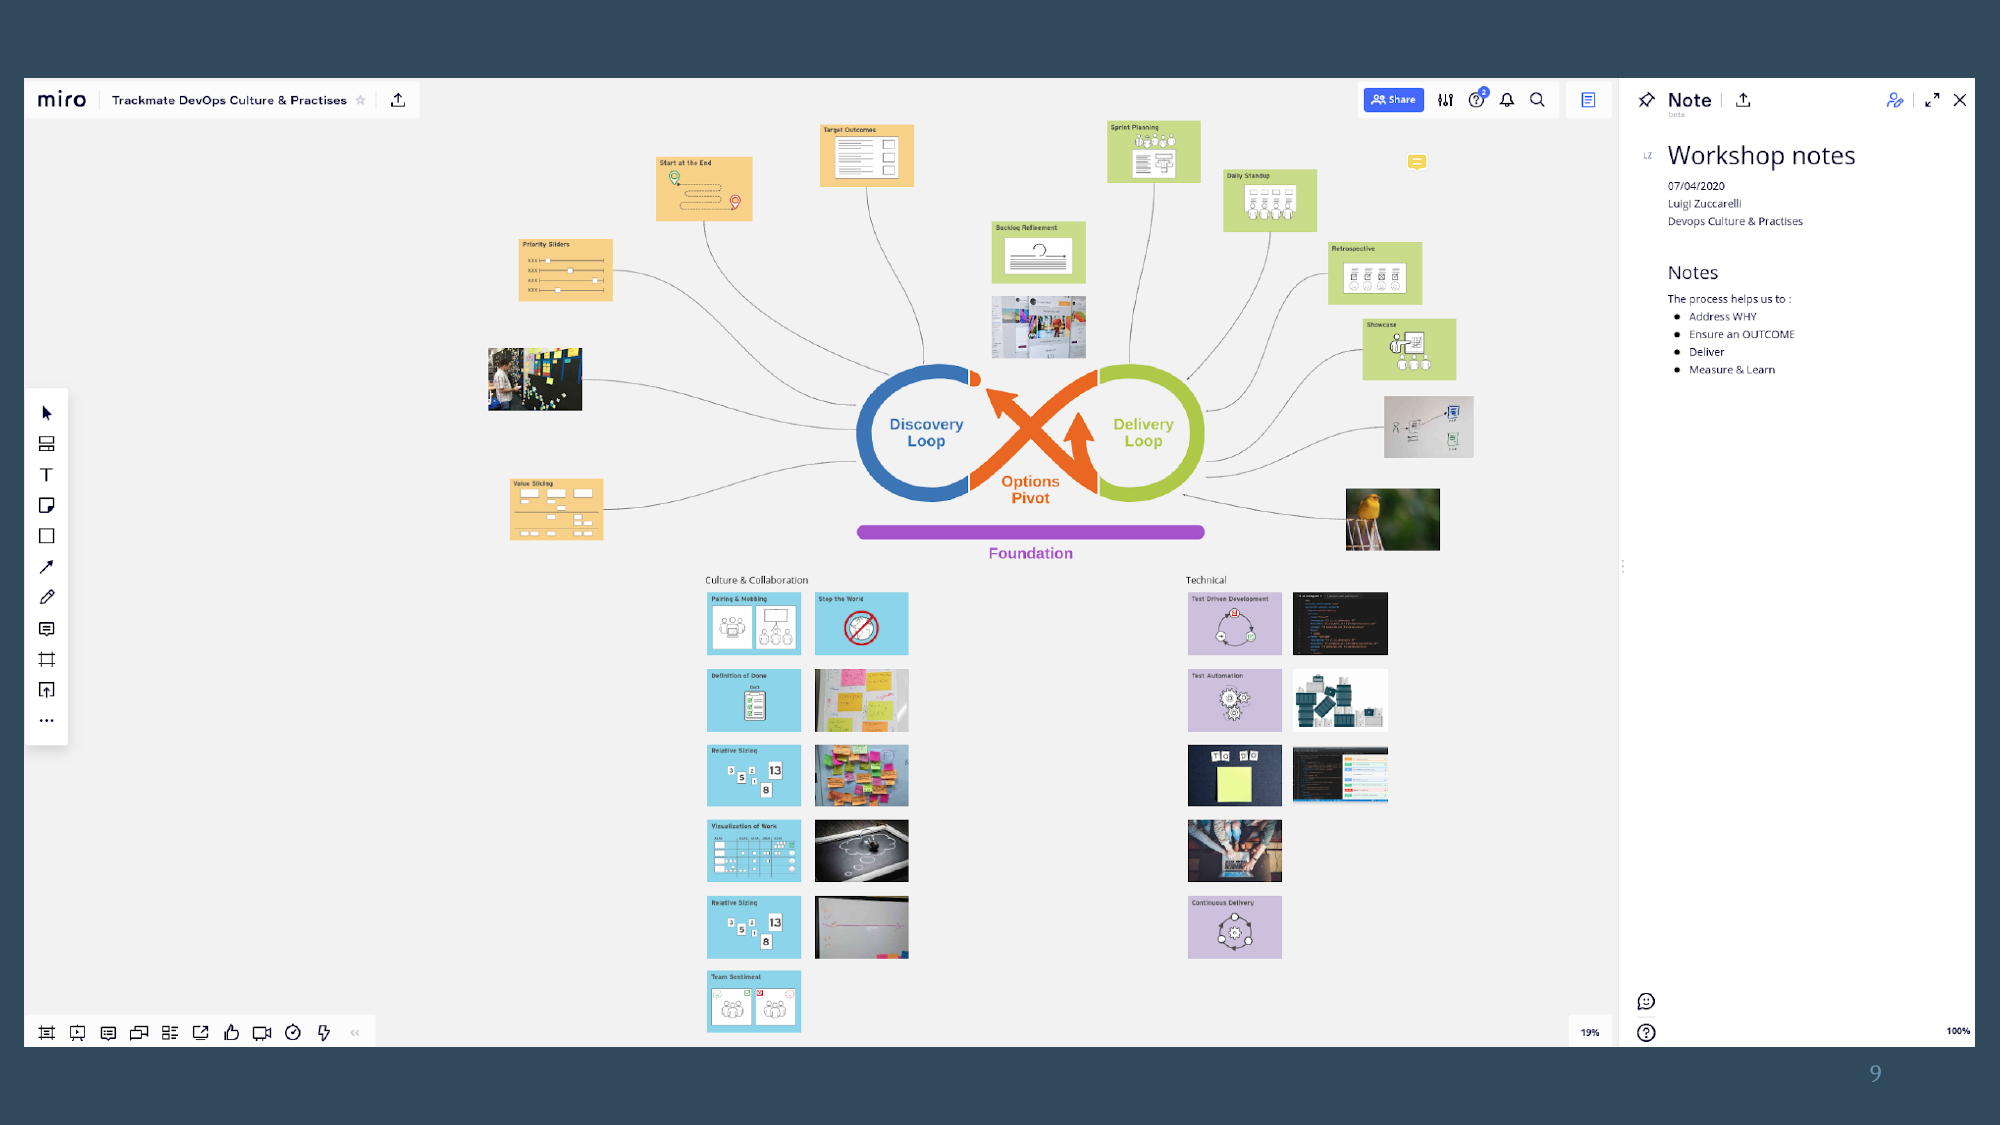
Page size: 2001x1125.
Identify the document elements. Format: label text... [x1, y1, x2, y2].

picture [24, 77, 1976, 1047]
slide_number ‹#› [1476, 1056, 1882, 1103]
